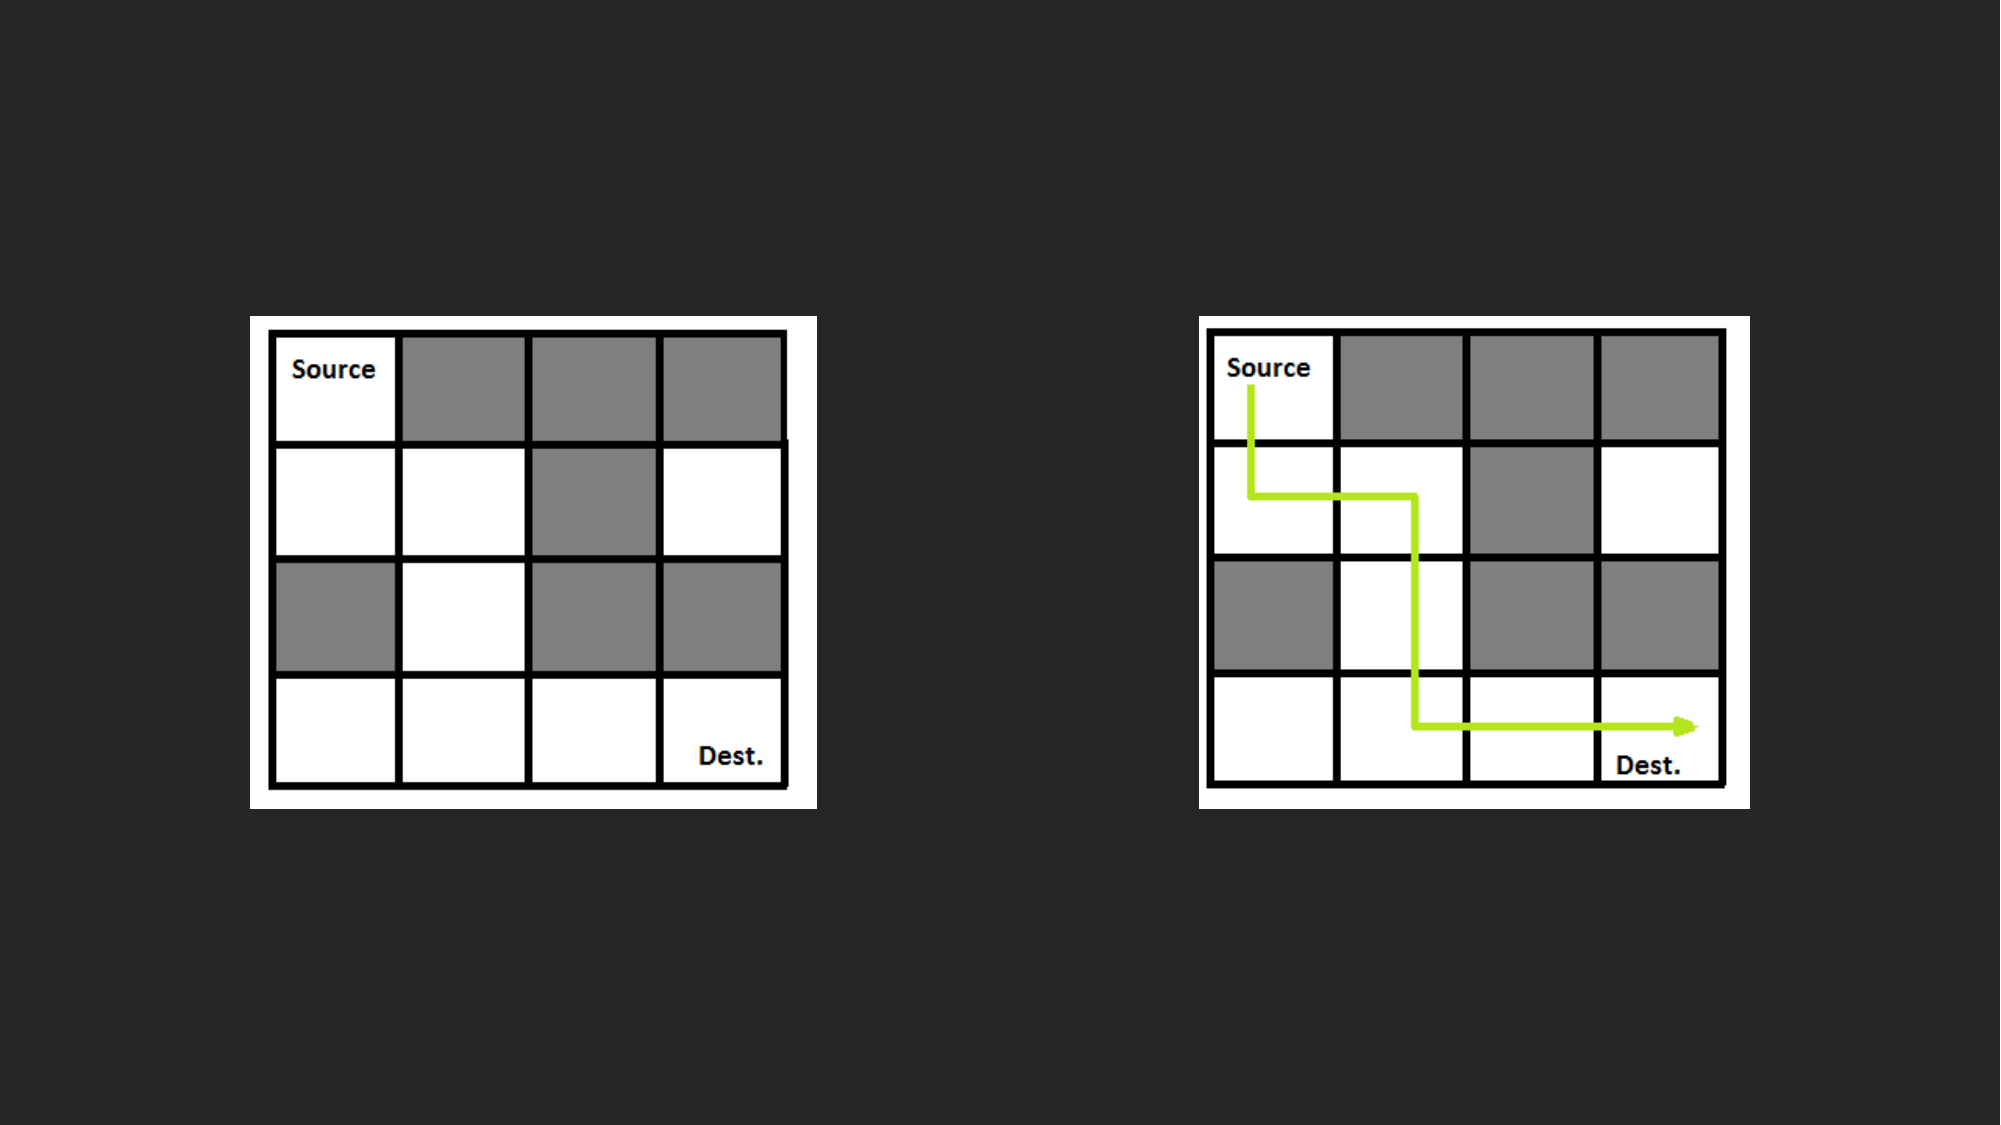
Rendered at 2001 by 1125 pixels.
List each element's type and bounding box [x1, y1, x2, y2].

picture [1199, 316, 1750, 809]
picture [250, 316, 817, 809]
